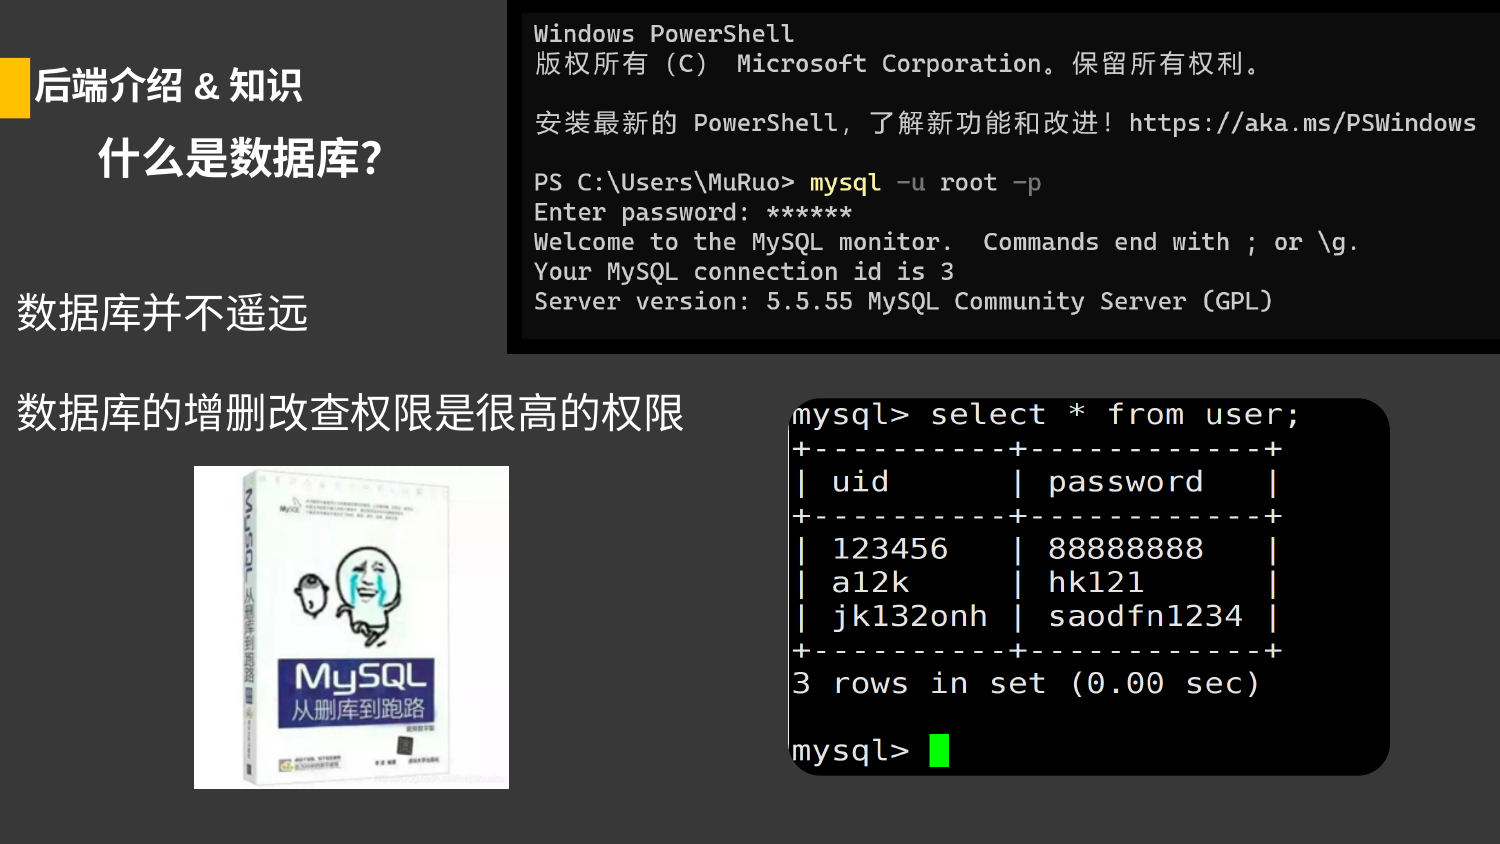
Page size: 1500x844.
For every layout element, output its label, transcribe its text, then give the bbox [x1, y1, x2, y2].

text_box 什么是数据库？ [82, 123, 419, 191]
picture [787, 398, 1391, 776]
text_box 后端介绍&知识 [19, 55, 319, 115]
text_box 数据库并不遥远 数据库的增删改查权限是很高的权限 [1, 279, 730, 445]
picture [521, 12, 1500, 340]
picture [194, 466, 509, 789]
text_box [0, 56, 32, 120]
